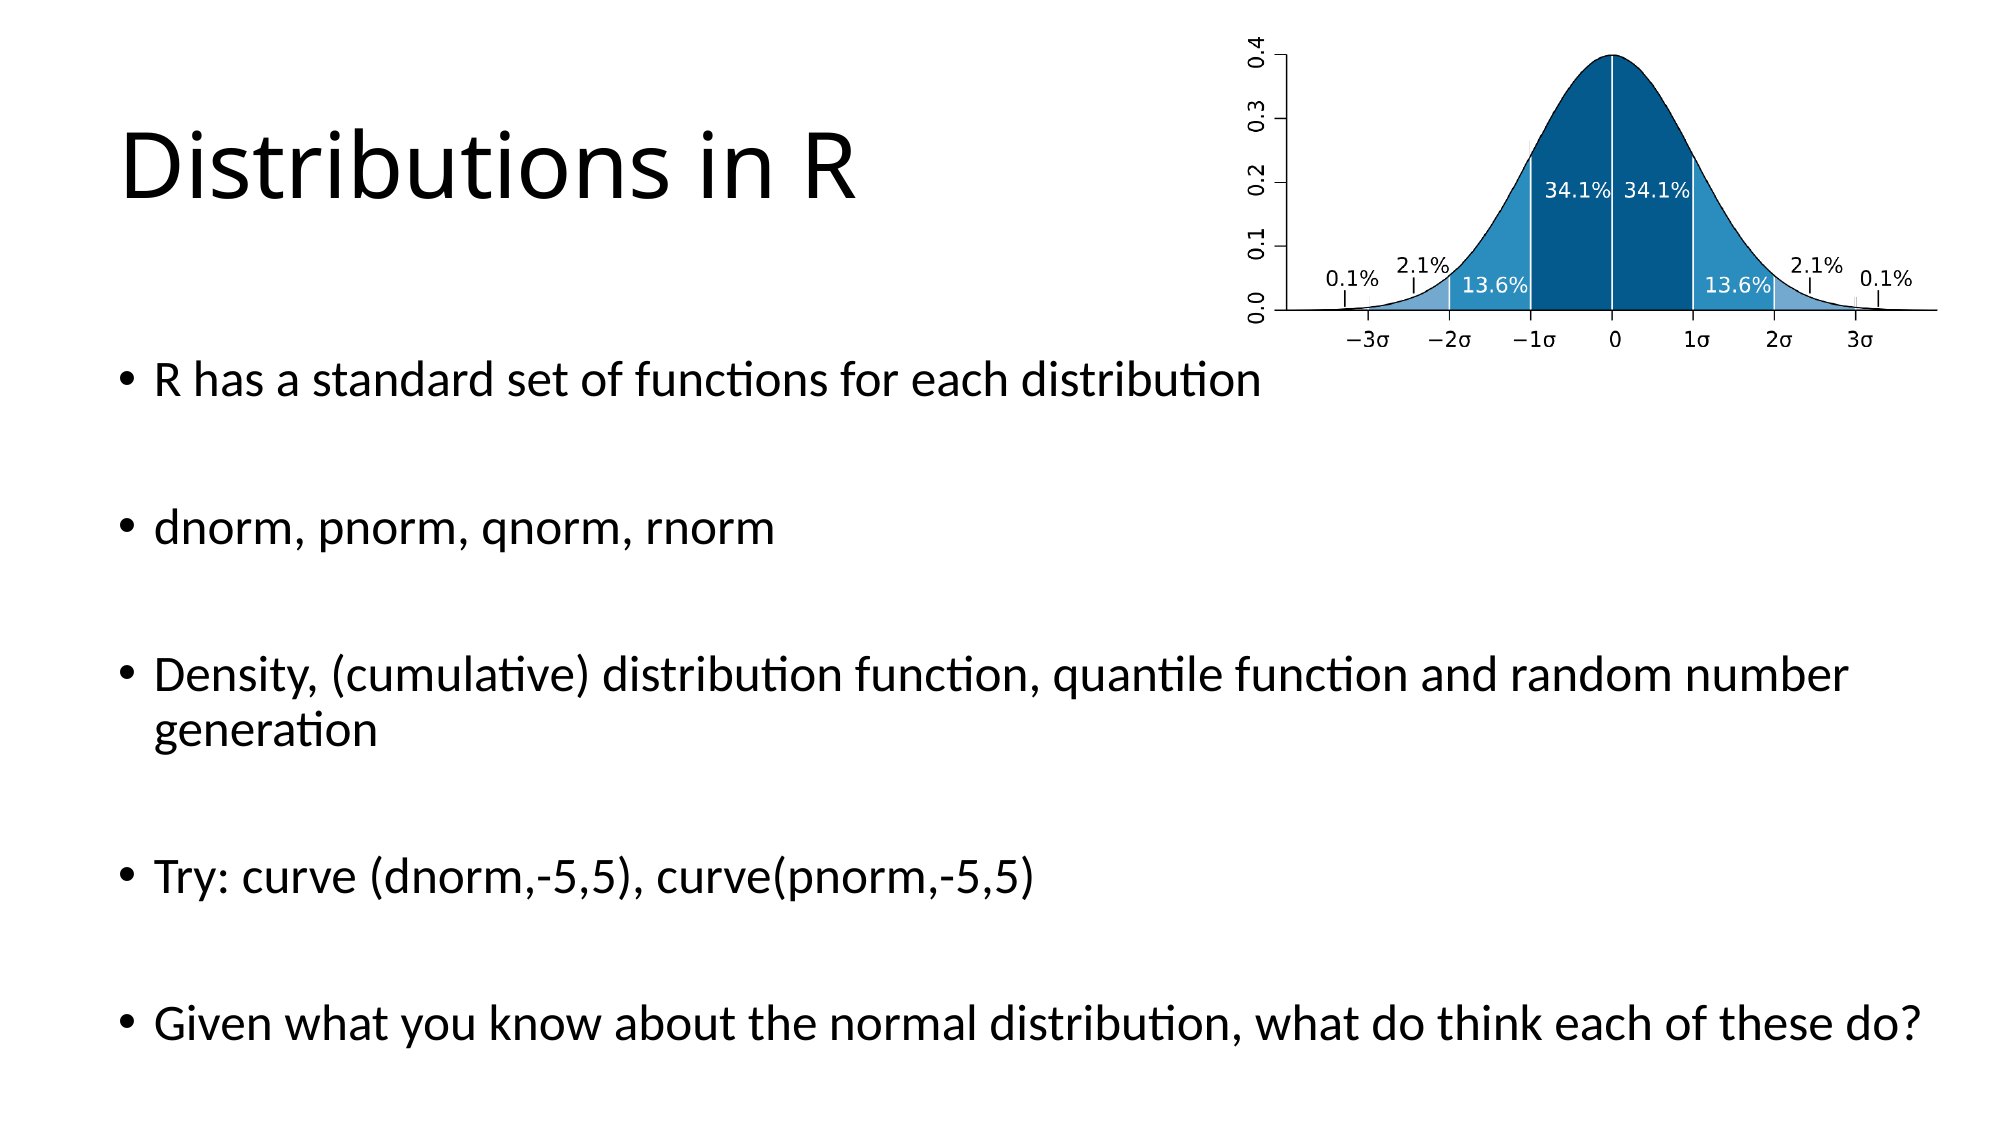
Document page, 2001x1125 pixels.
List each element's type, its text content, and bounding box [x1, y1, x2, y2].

list R has a standard set of functions for each distribution dnorm, pnorm, qnorm, rnorm Density, (cumulative) distribution function, quantile function and random number generation Try: curve (dnorm,-5,5), curve(pnorm,-5,5) Given what you know about the normal distribution, what do think each of these do? [103, 345, 1943, 1079]
picture [1236, 18, 1943, 372]
title Distributions in R [103, 59, 1236, 278]
